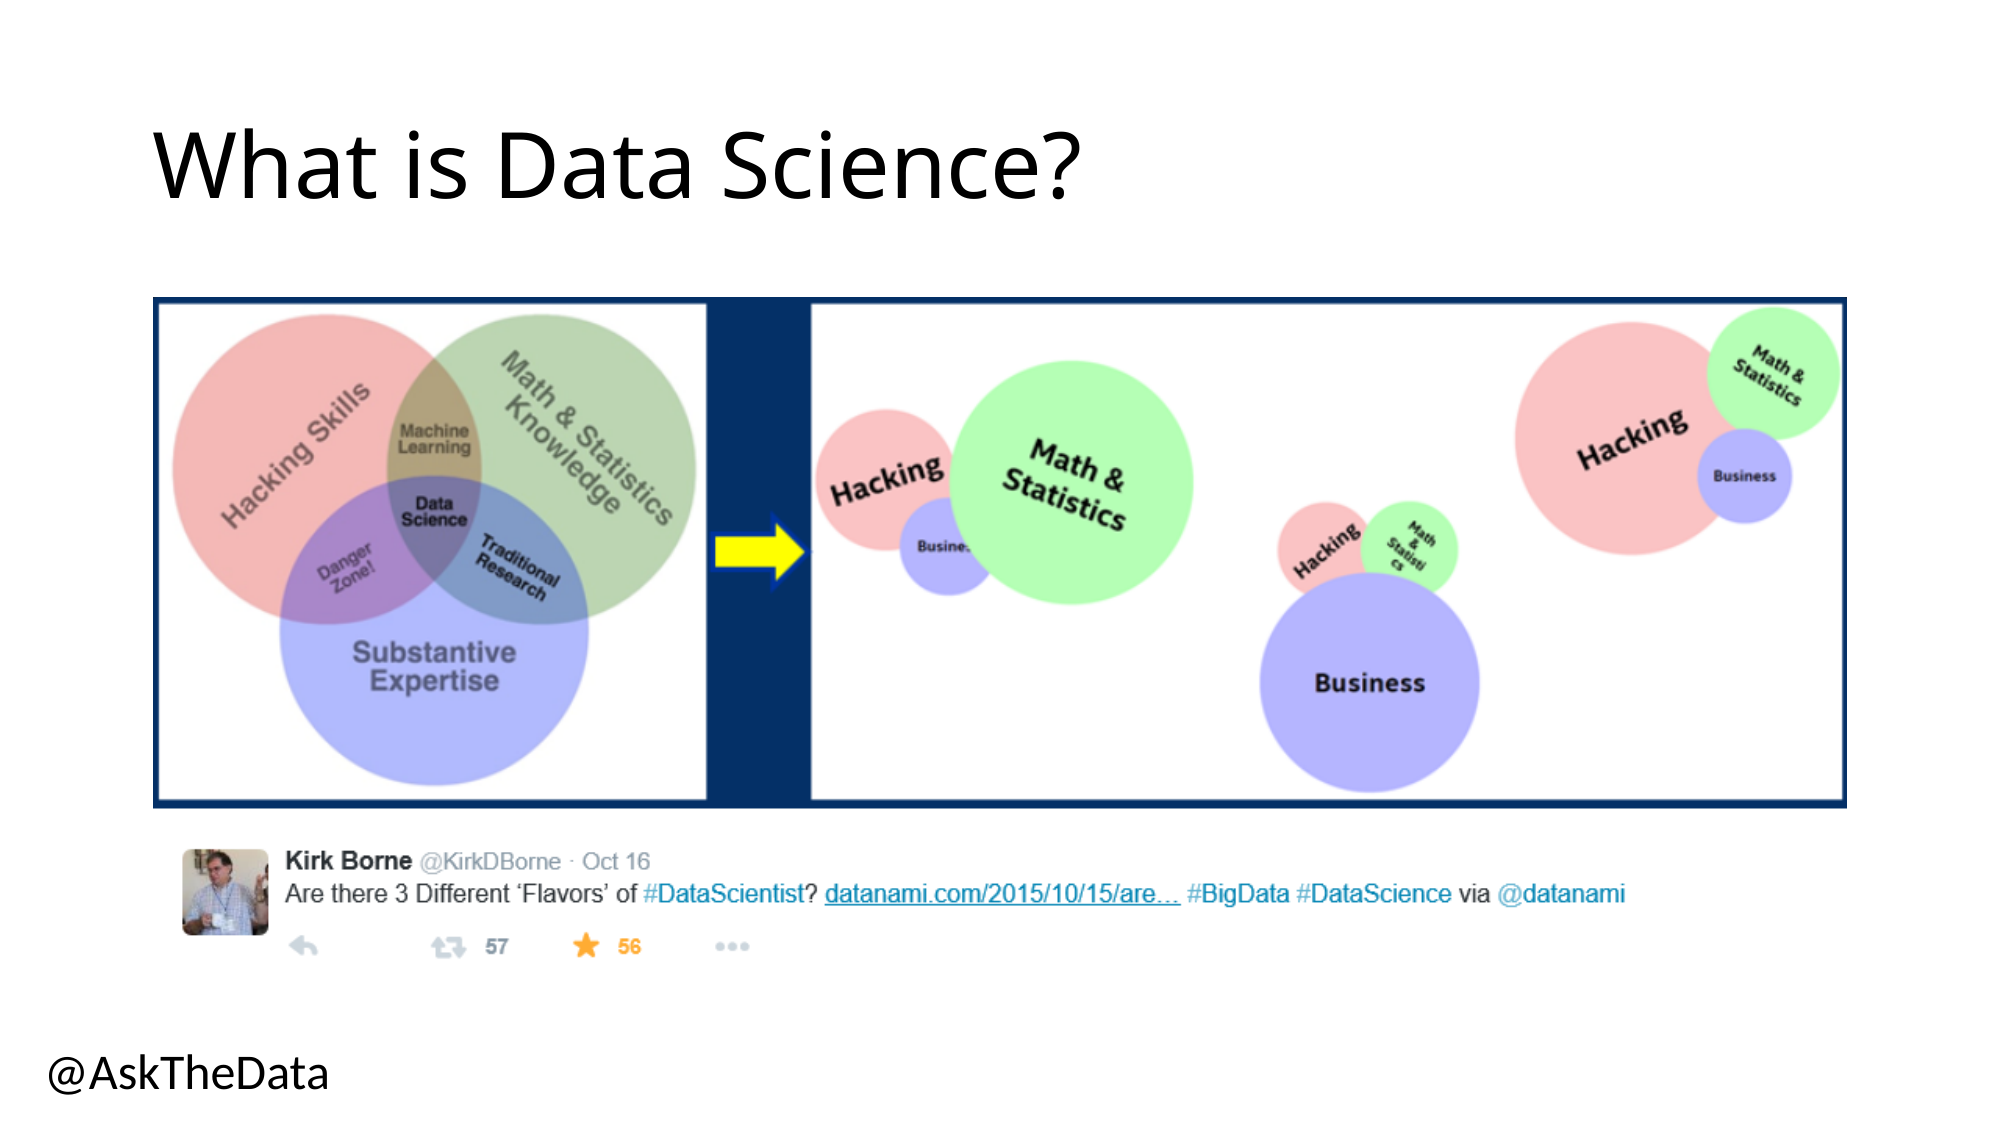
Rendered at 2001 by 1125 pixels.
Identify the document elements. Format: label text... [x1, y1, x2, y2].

picture [153, 297, 1847, 995]
title What is Data Science? [137, 59, 1863, 278]
